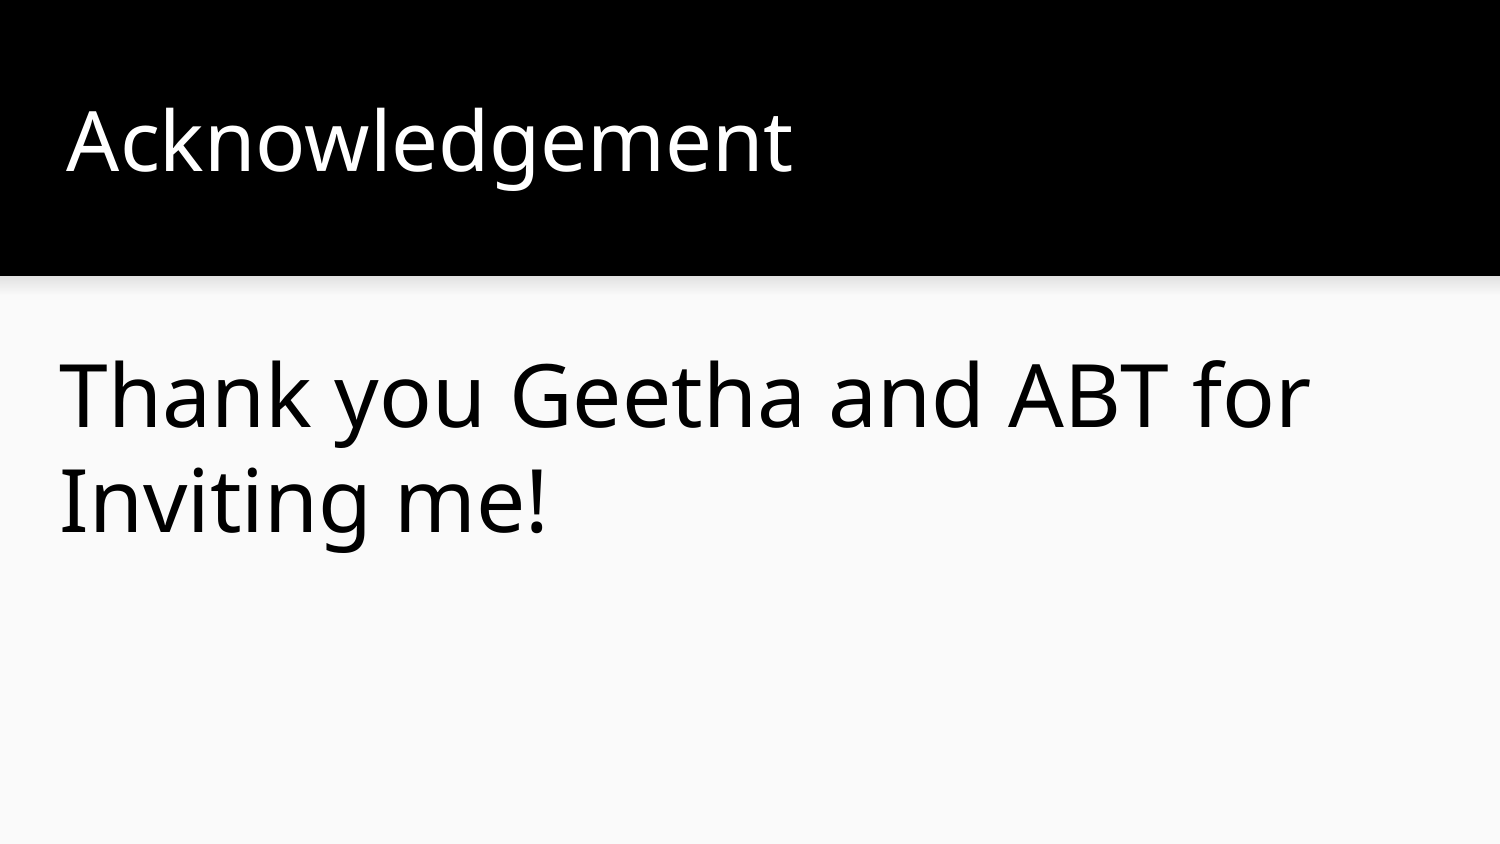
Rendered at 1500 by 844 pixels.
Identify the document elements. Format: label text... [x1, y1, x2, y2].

text_box Thank you Geetha and ABT for Inviting me! [44, 324, 1388, 817]
text_box Acknowledgement [51, 73, 885, 240]
